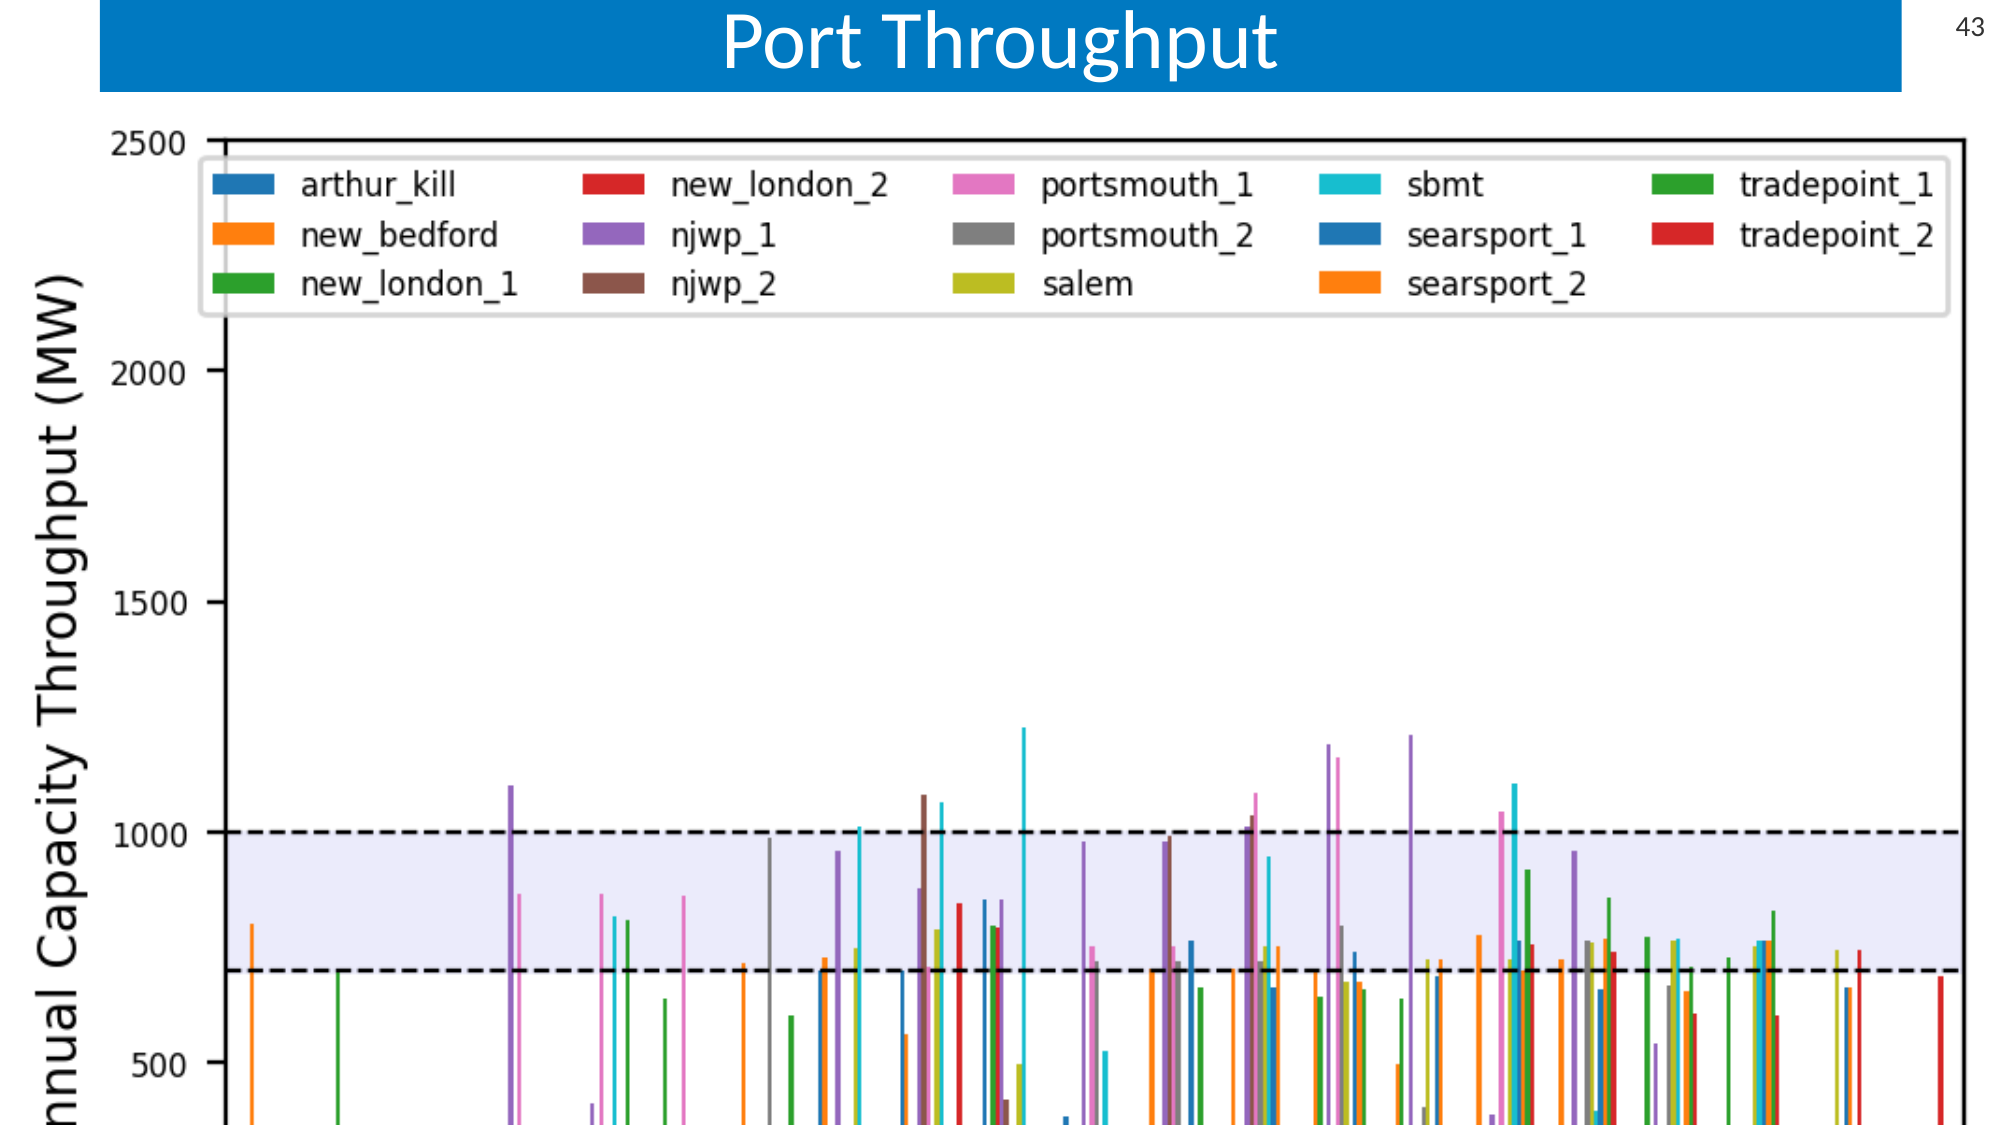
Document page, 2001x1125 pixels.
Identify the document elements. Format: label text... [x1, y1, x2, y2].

title Port Throughput [99, 0, 1902, 91]
picture [0, 92, 2000, 1125]
